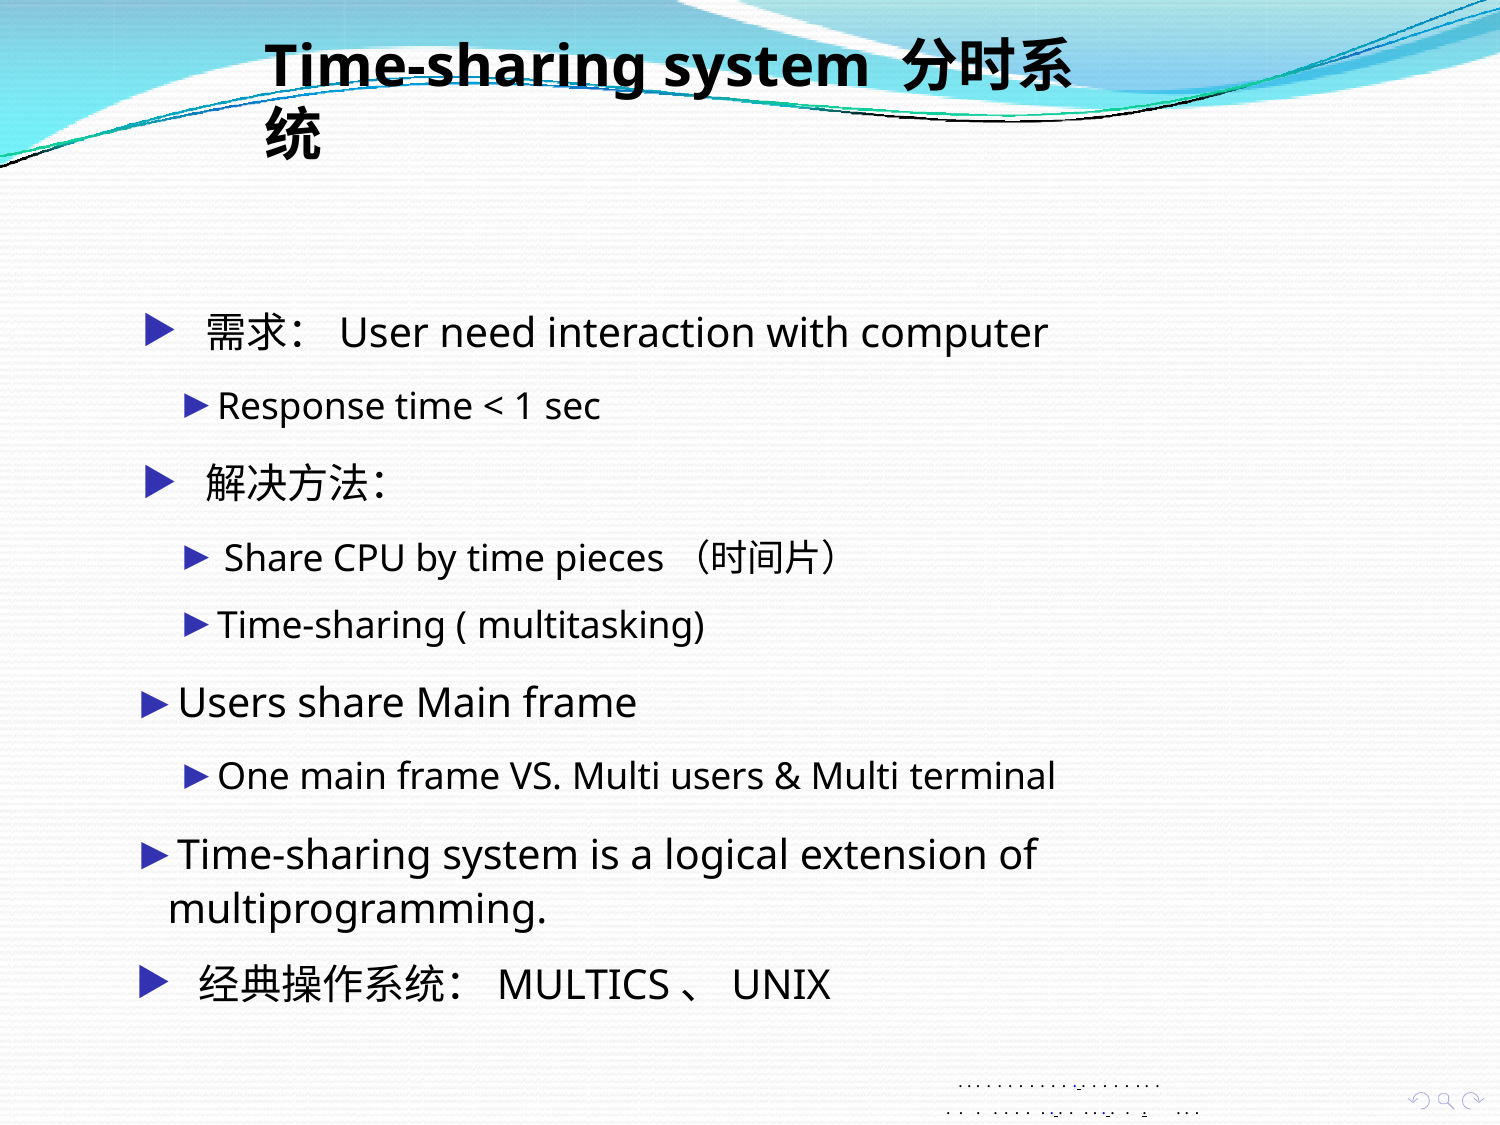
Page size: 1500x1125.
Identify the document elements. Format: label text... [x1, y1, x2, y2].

text_box ▶ 需求：User need interaction with computer ▶ Response time < 1 sec ▶ 解决方法： ▶ Share CPU by time pieces（时间片） ▶ Time-sharing ( multitasking) ▶ Users share Main frame ▶ One main frame VS. Multi users & Multi terminal ▶ Time-sharing system is a logical extension of multiprogramming. ▶ 经典操作系统：MULTICS、UNIX [135, 272, 1165, 1012]
text_box . . . . . . . . . . . . . . . . . . . . . . . . . . . . . . . . . . . . . . . . [943, 1069, 1496, 1121]
picture [0, 0, 1500, 1125]
title Time-sharing system 分时系统 [262, 22, 1101, 217]
